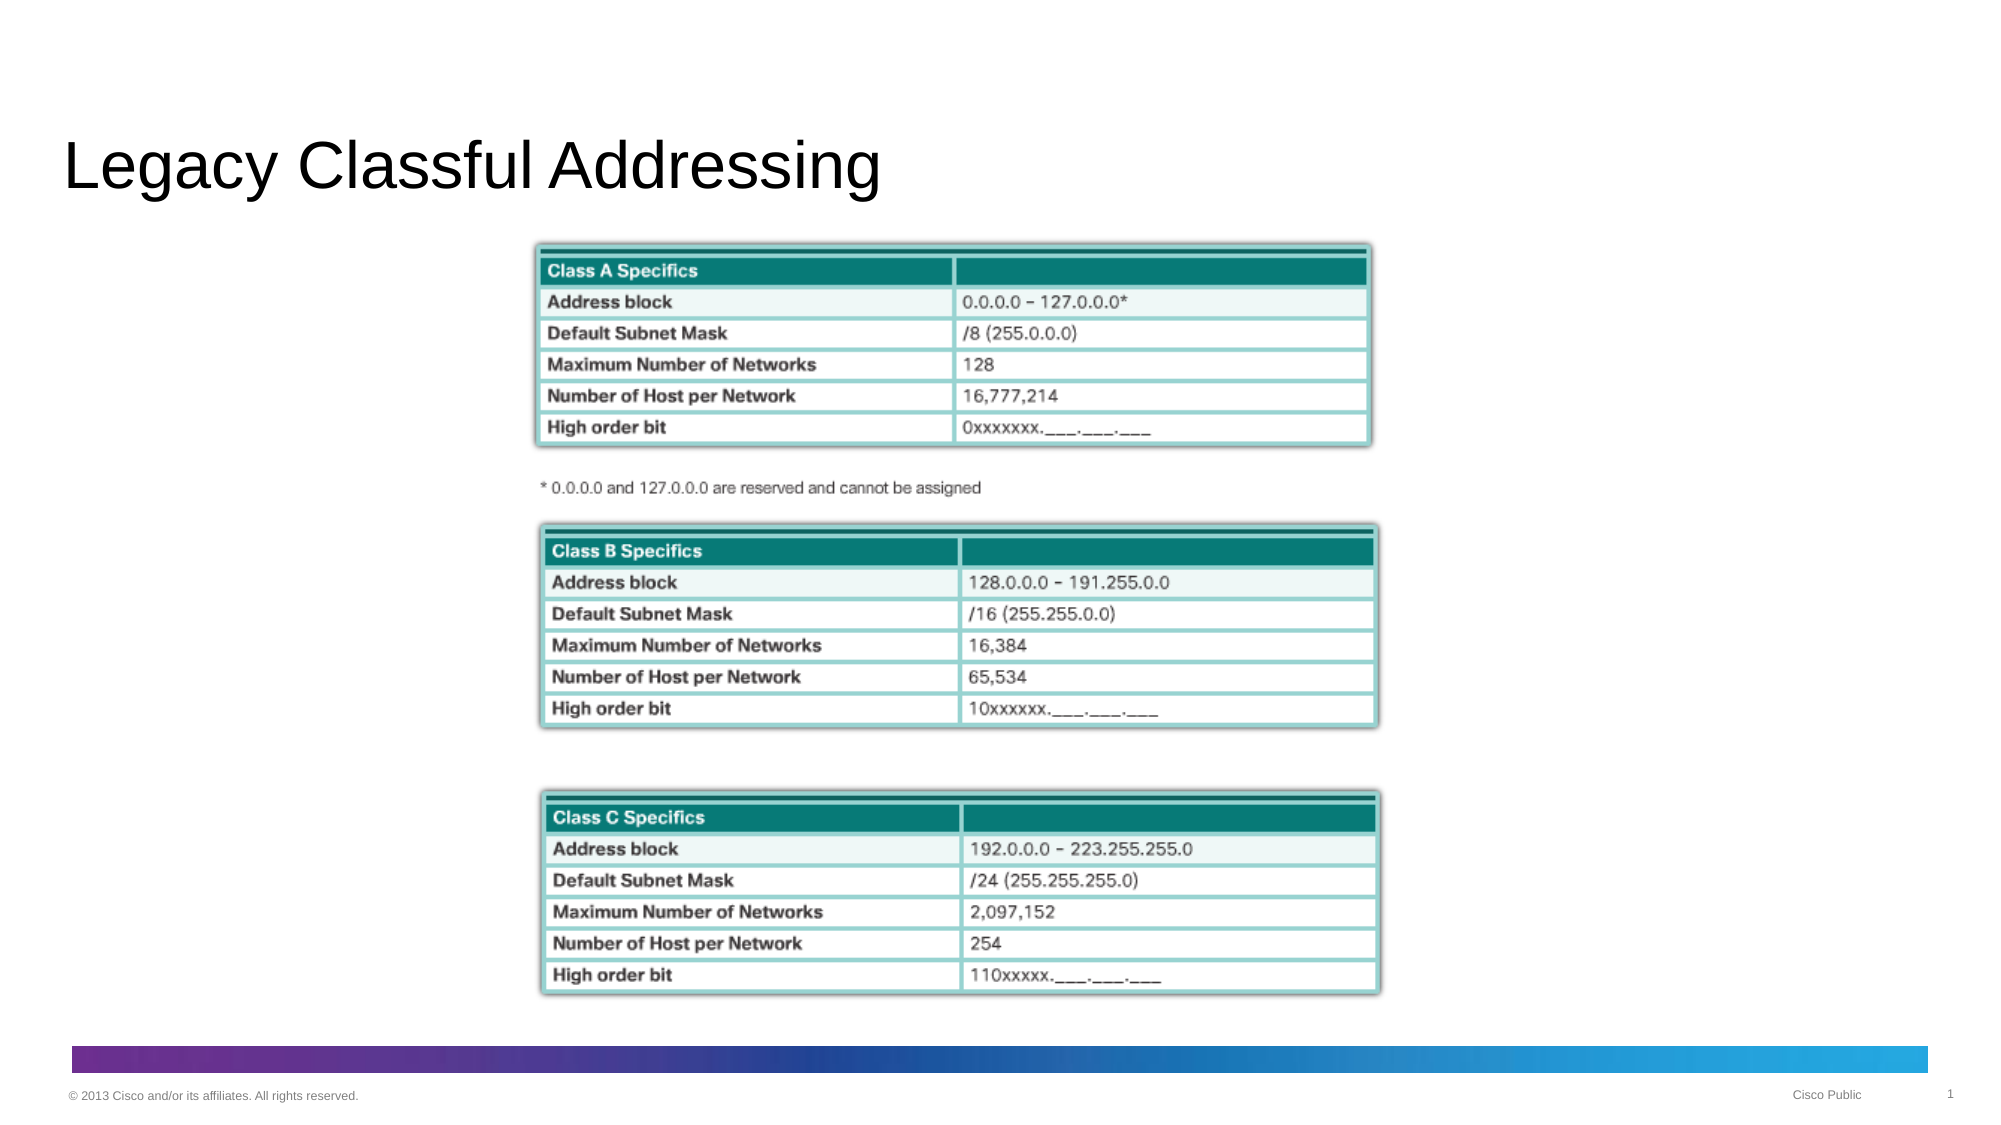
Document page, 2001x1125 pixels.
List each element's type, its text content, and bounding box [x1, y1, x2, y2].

picture [72, 1046, 1928, 1073]
picture [533, 780, 1389, 1003]
picture [531, 513, 1388, 738]
picture [511, 203, 1395, 500]
title Legacy Classful Addressing [50, 70, 1929, 209]
